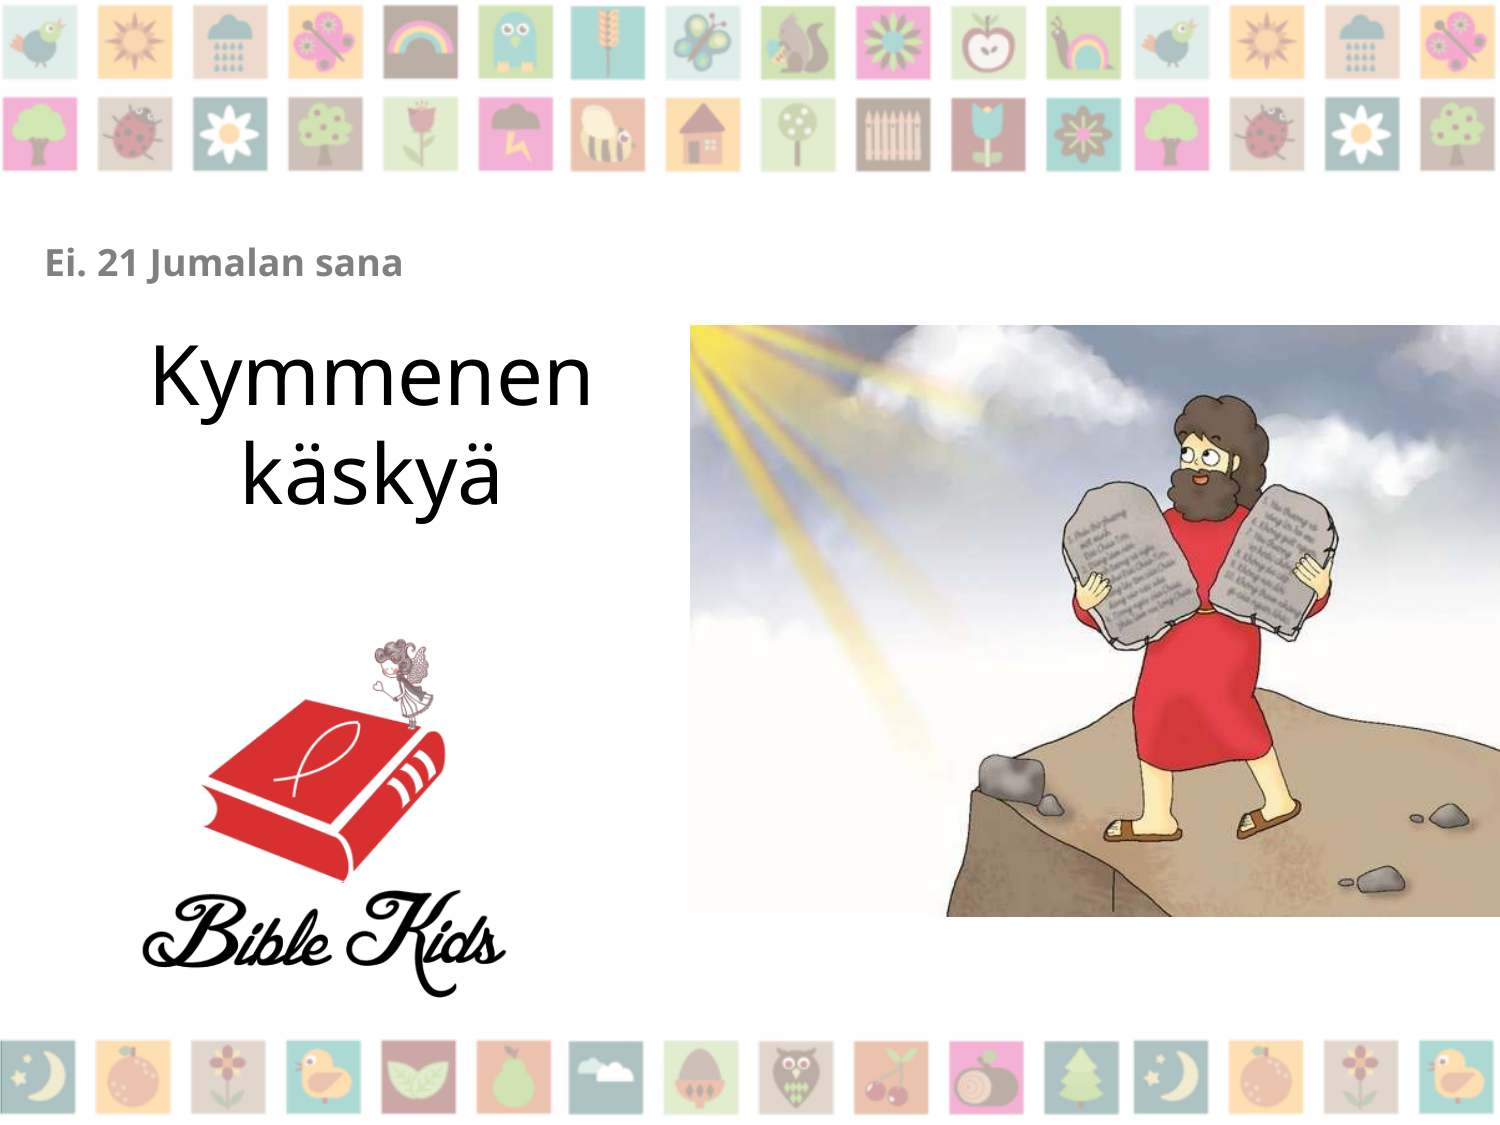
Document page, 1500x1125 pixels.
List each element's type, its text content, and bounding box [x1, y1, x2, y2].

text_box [0, 3, 1500, 181]
text_box Ei. 21 Jumalan sana [29, 231, 514, 292]
picture [690, 324, 1500, 918]
text_box Kymmenen käskyä [29, 314, 715, 530]
picture [117, 600, 544, 1027]
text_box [0, 1028, 1500, 1118]
